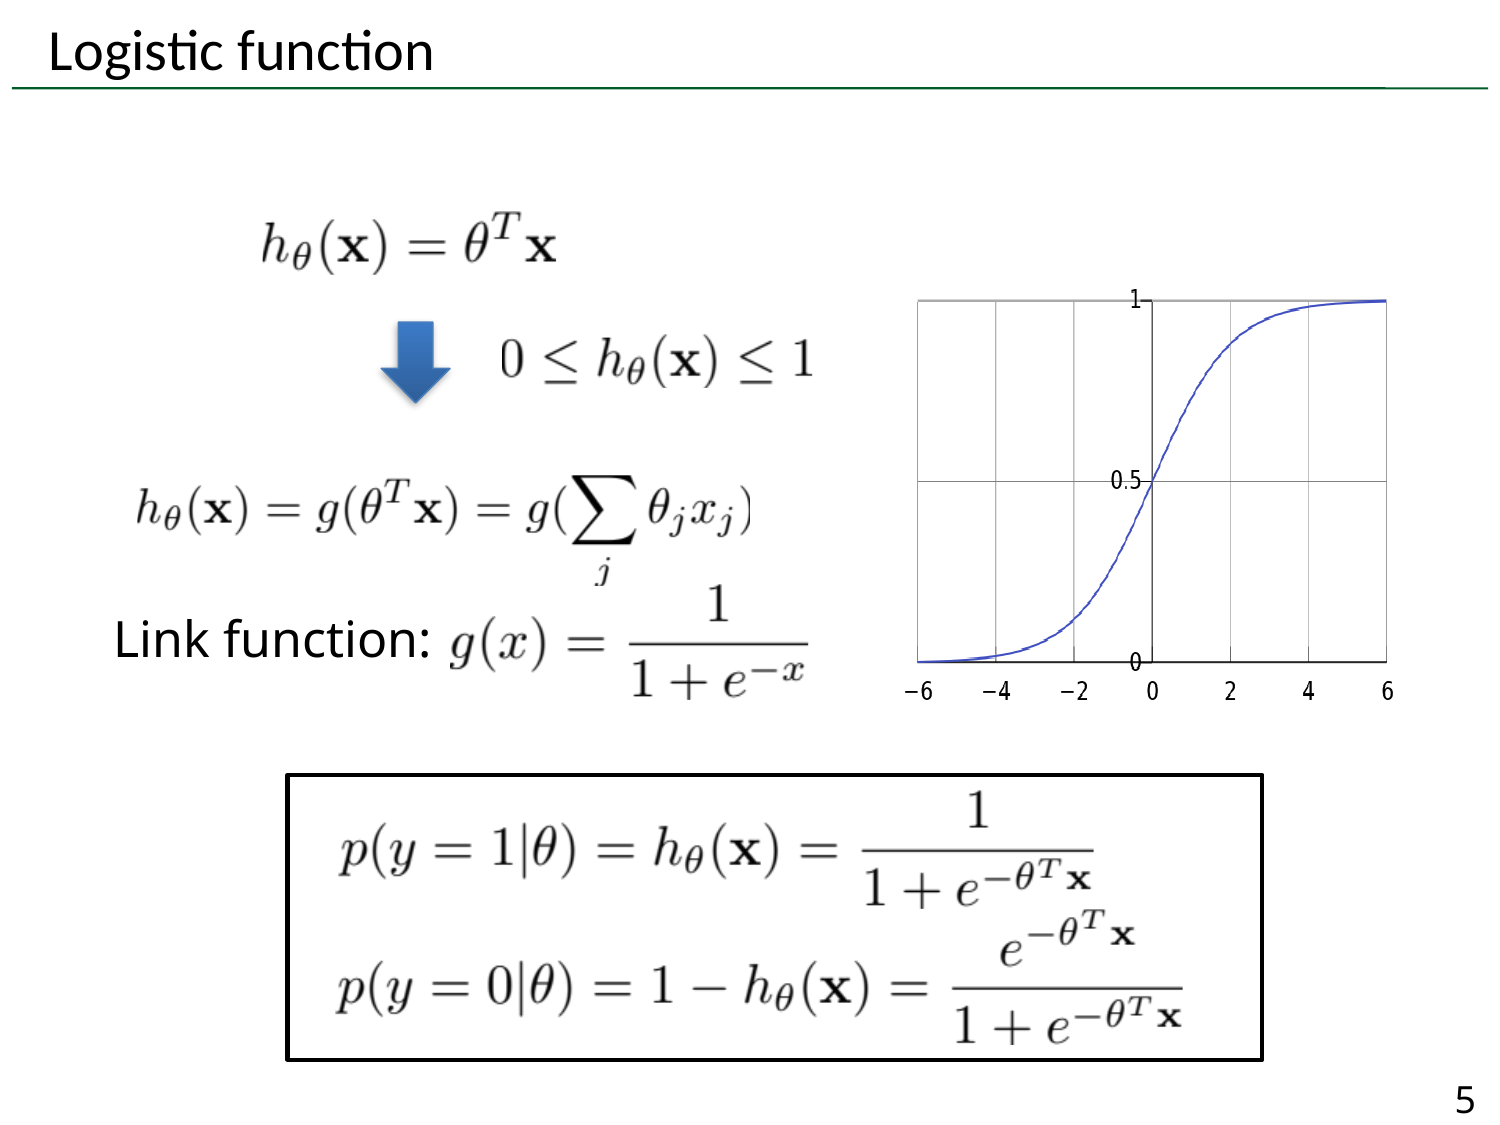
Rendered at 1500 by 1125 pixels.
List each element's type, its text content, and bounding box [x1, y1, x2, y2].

text_box Link function: [98, 599, 444, 675]
picture [883, 274, 1422, 724]
text_box [380, 321, 451, 404]
picture [501, 333, 813, 388]
text_box [285, 773, 1264, 1062]
slide_number 5 [1376, 1092, 1477, 1111]
picture [137, 474, 809, 701]
title Logistic function [48, 19, 1477, 83]
picture [262, 210, 557, 276]
picture [334, 789, 1183, 1045]
